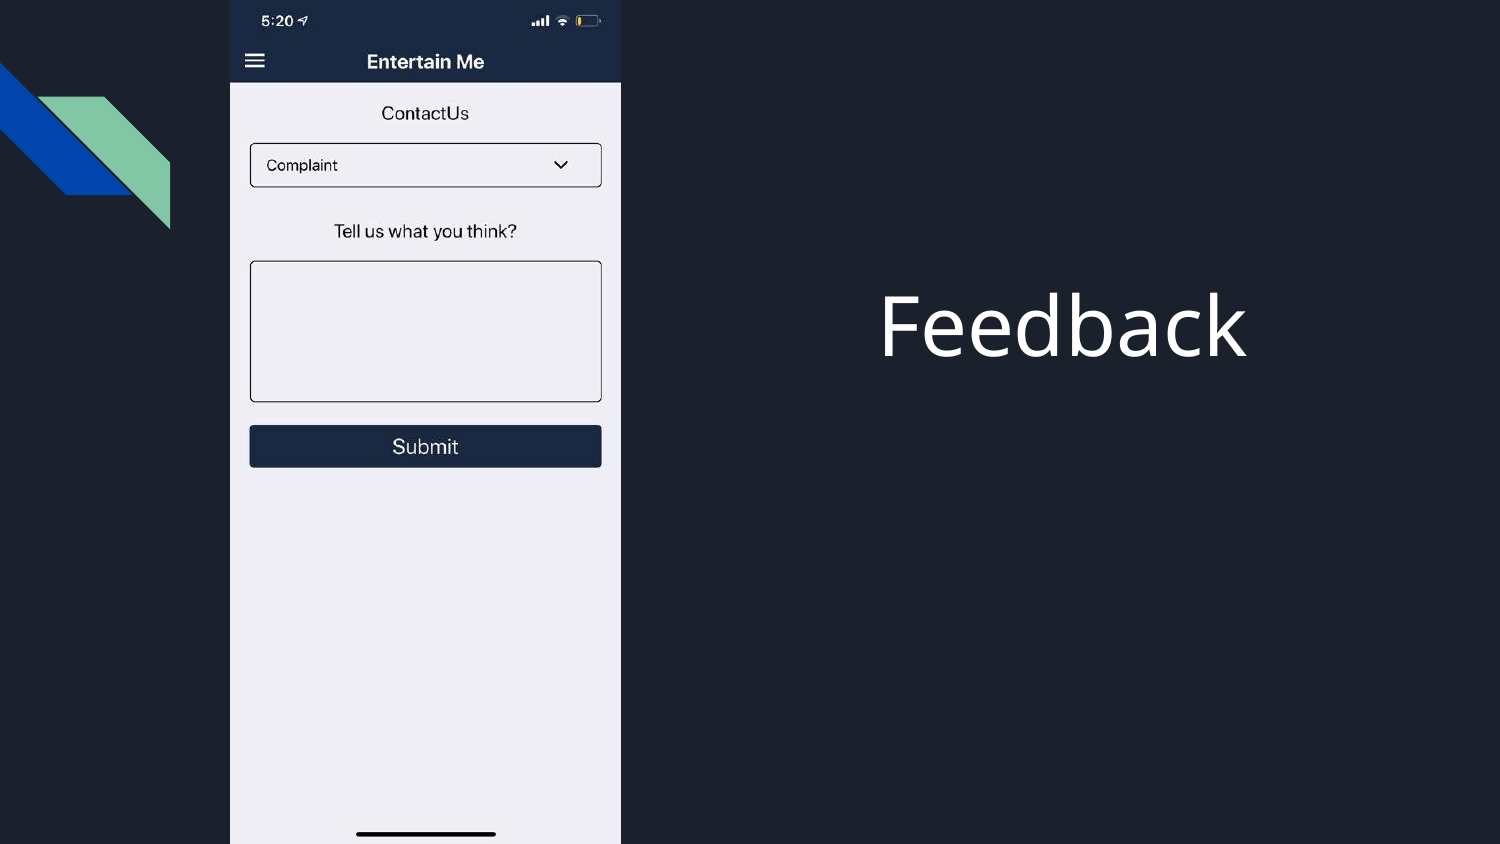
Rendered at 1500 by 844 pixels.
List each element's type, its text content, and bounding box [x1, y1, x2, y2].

text_box Feedback [662, 258, 1463, 465]
picture [230, 0, 621, 844]
